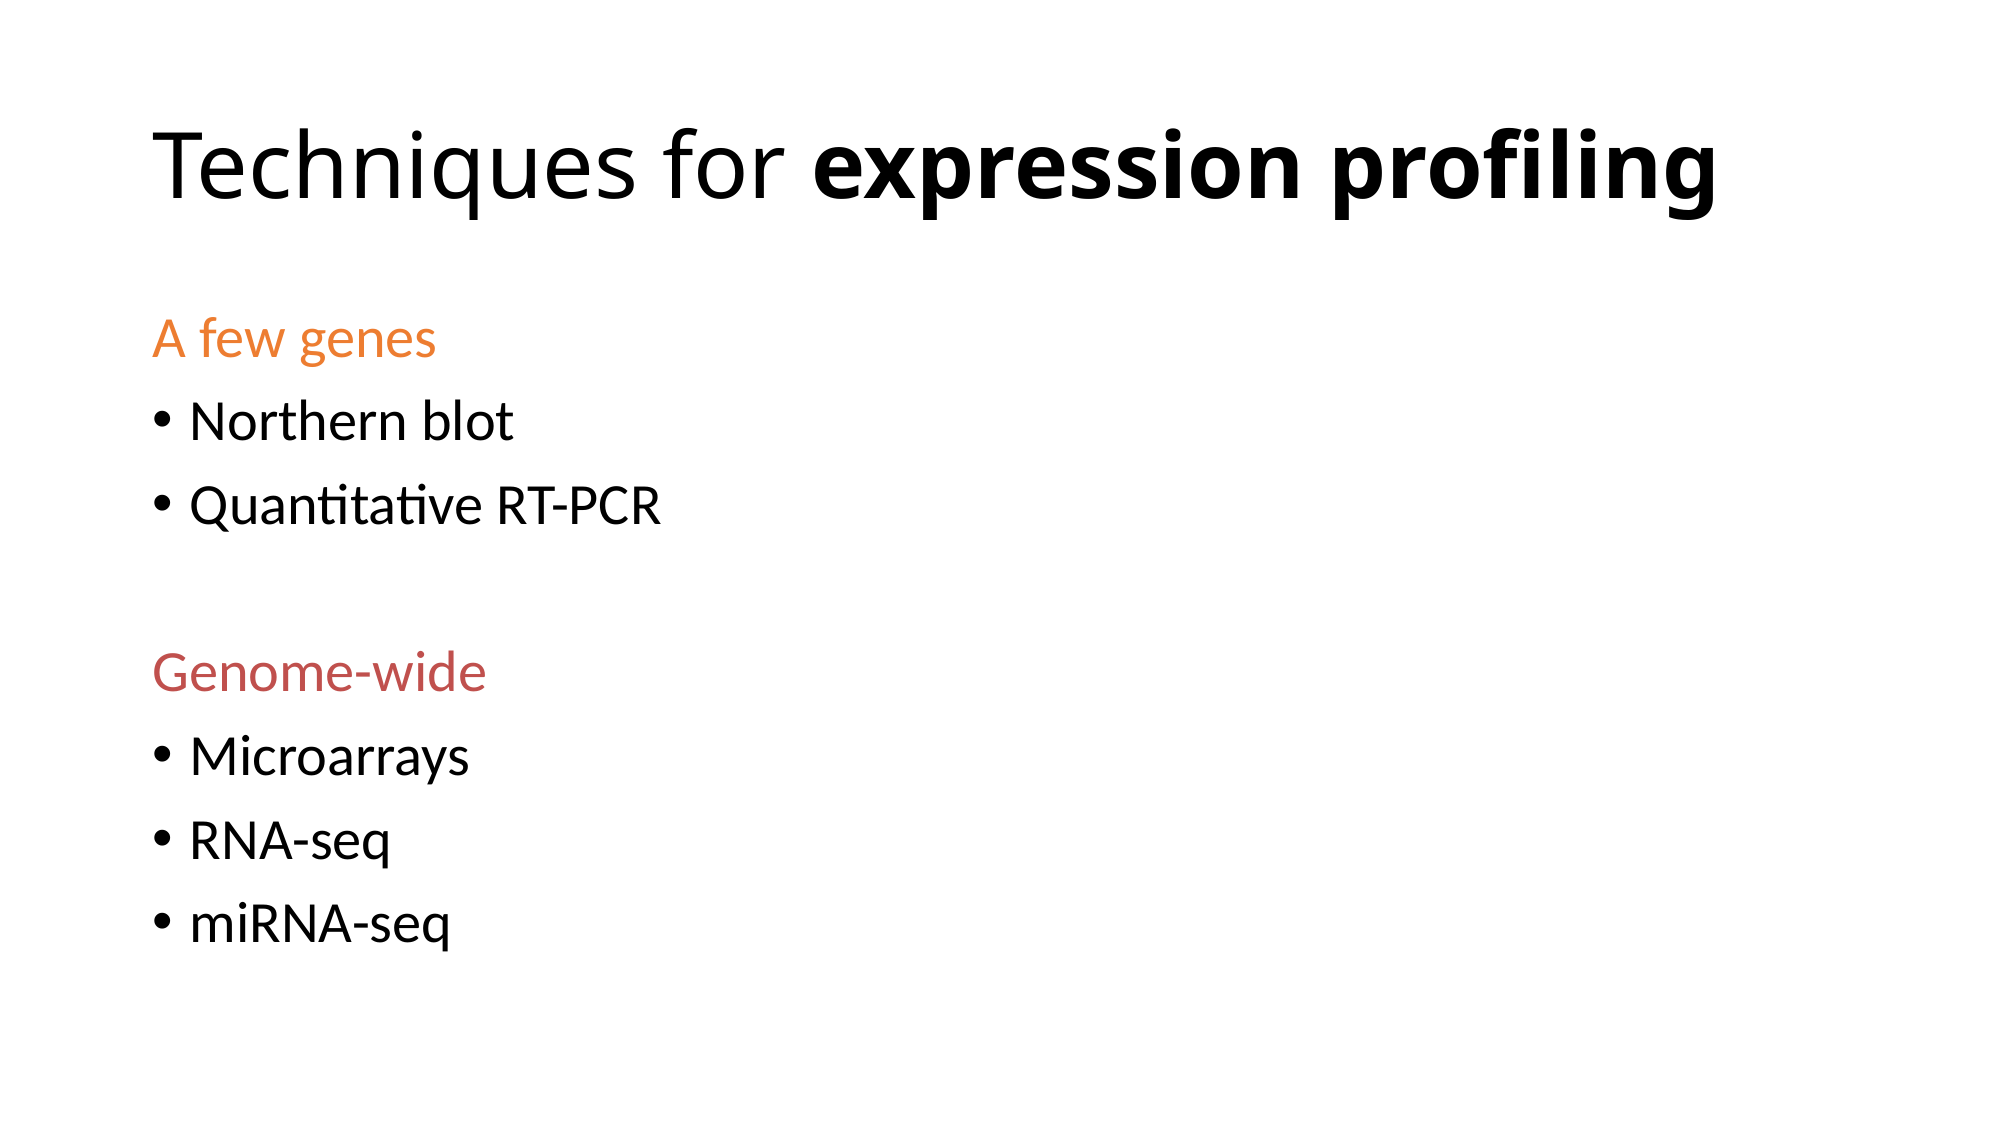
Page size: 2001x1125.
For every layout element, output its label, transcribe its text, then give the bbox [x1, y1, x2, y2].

title Techniques for expression profiling [137, 59, 1863, 278]
list A few genes Northern blot Quantitative RT-PCR Genome-wide Microarrays RNA-seq miRNA-seq [137, 299, 1863, 1014]
